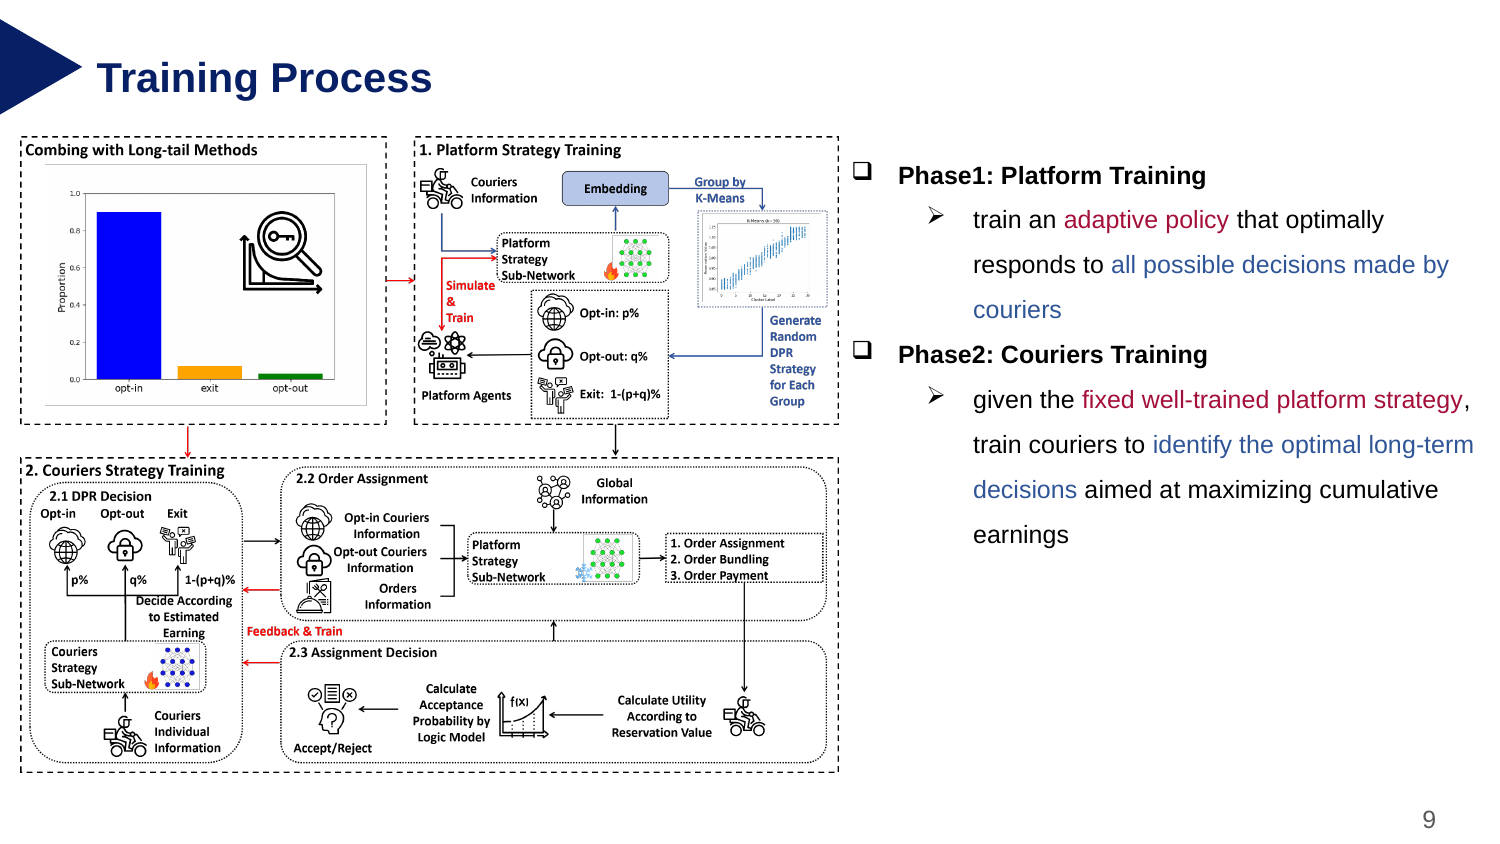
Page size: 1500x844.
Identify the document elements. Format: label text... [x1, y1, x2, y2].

picture [20, 136, 839, 773]
text_box Training Process [81, 28, 448, 109]
text_box [0, 19, 81, 115]
text_box Phase1: Platform Training train an adaptive policy that optimally responds to all possible decisions made by couriers Phase2: Couriers Training given the fixed well-trained platform strategy, train couriers to identify the optimal long-term decisions aimed at maximizing cumulative earnings [839, 136, 1500, 750]
